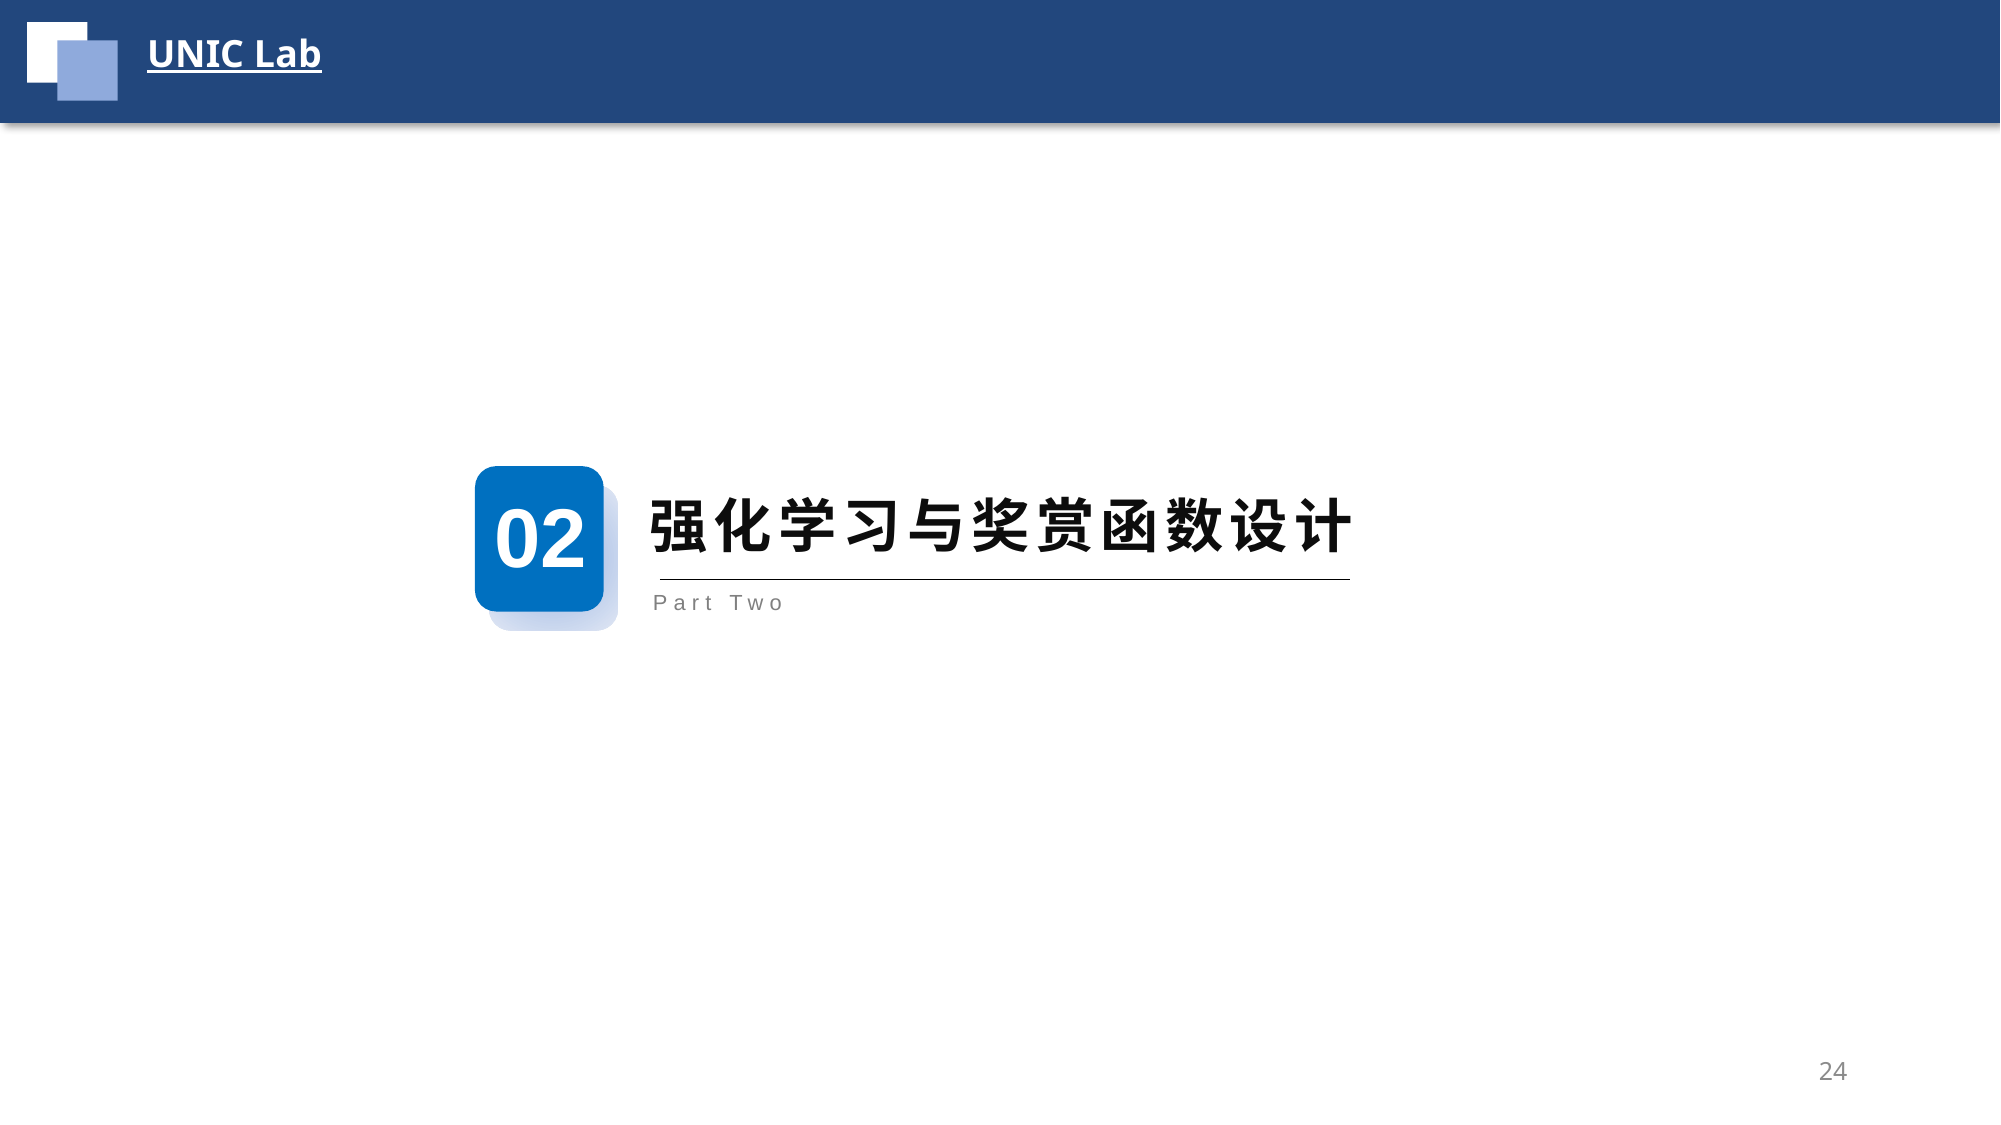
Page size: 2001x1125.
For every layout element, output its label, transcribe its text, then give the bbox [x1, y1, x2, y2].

slide_number 24 [1412, 1042, 1863, 1103]
text_box [56, 39, 119, 102]
text_box [0, 0, 2000, 124]
text_box [26, 21, 88, 84]
text_box UNIC Lab [93, 22, 376, 82]
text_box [474, 466, 1382, 631]
